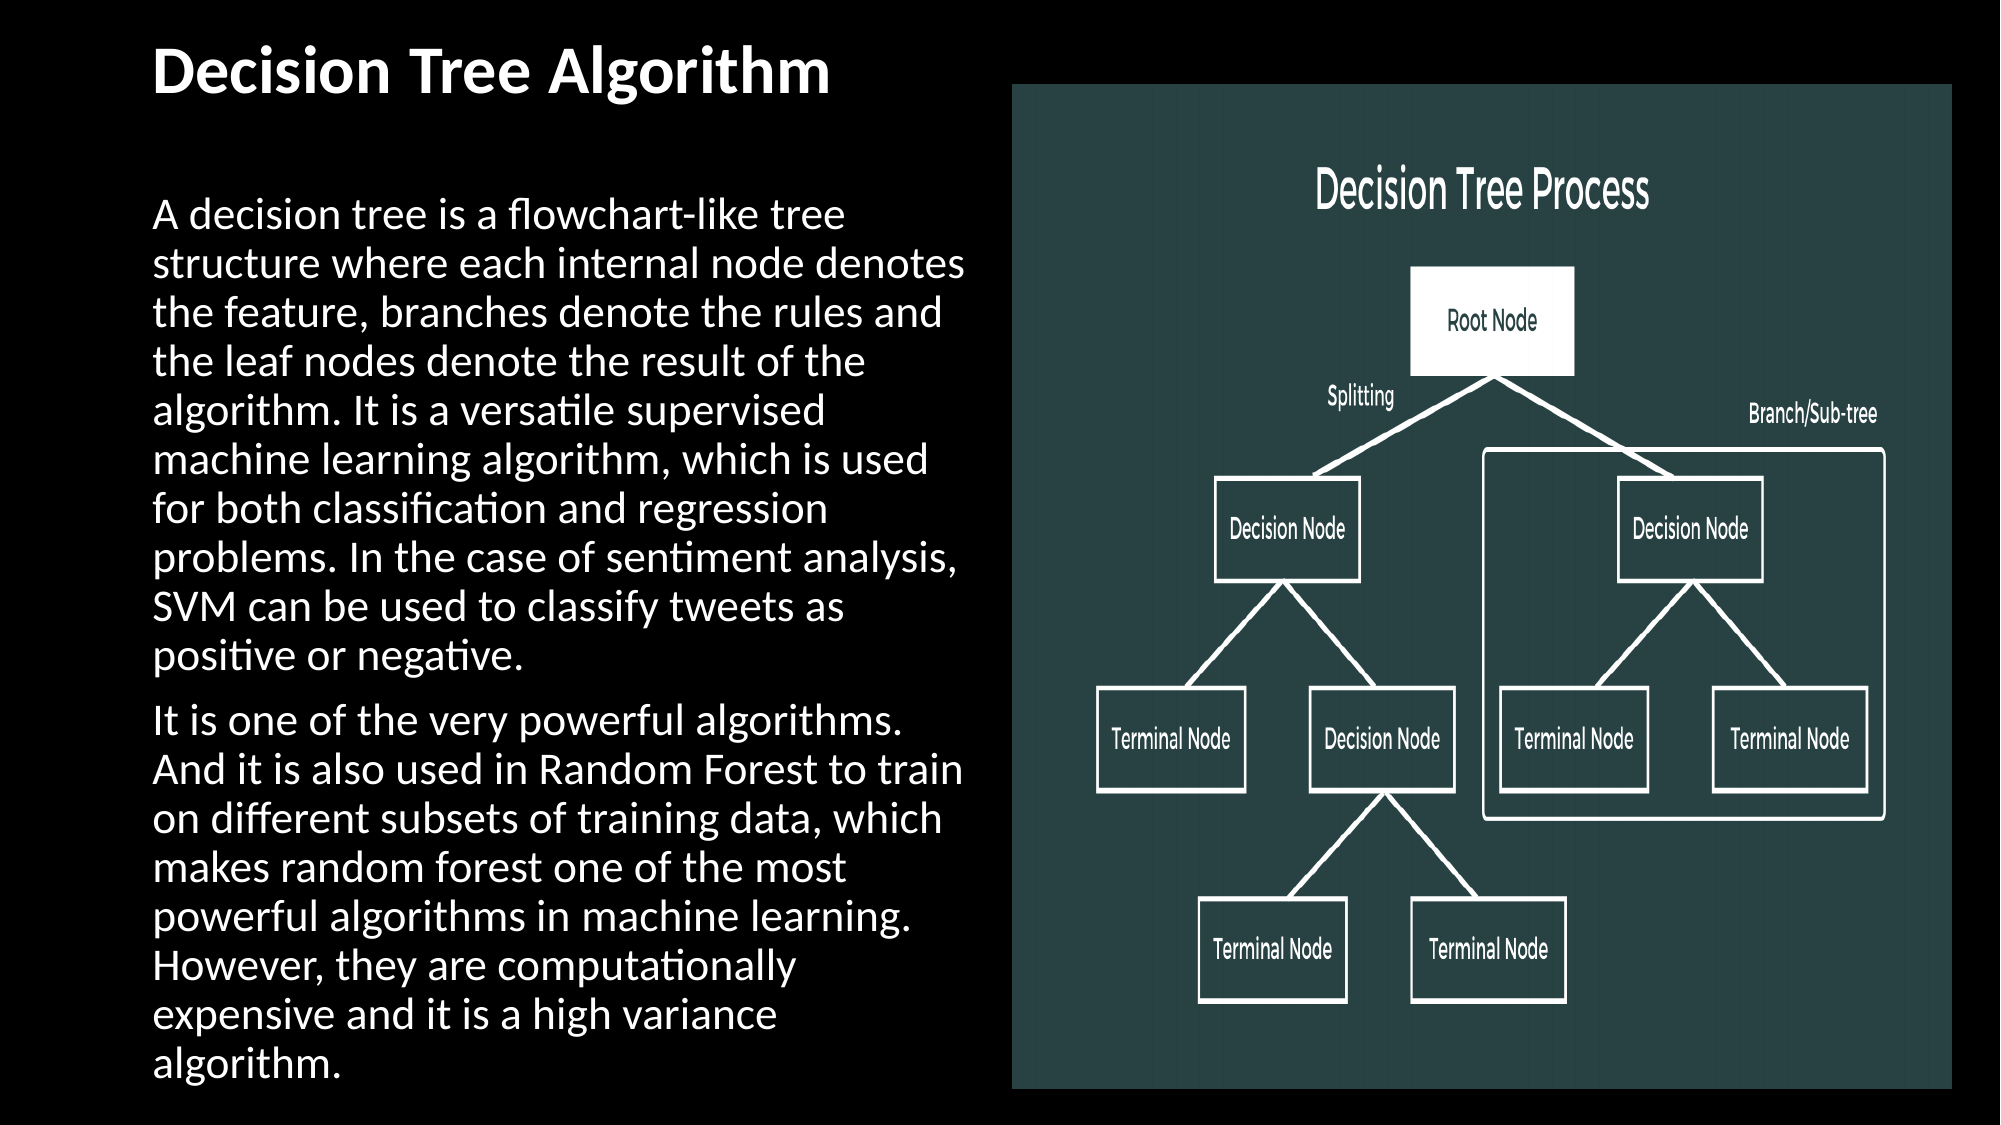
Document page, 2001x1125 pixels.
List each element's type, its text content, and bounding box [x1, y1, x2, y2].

list Decision Tree Algorithm A decision tree is a flowchart-like tree structure where each internal node denotes the feature, branches denote the rules and the leaf nodes denote the result of the algorithm. It is a versatile supervised machine learning algorithm, which is used for both classification and regression problems. In the case of sentiment analysis, SVM can be used to classify tweets as positive or negative. It is one of the very powerful algorithms. And it is also used in Random Forest to train on different subsets of training data, which makes random forest one of the most powerful algorithms in machine learning. However, they are computationally expensive and it is a high variance algorithm. [137, 21, 988, 1100]
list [1012, 84, 1952, 1090]
